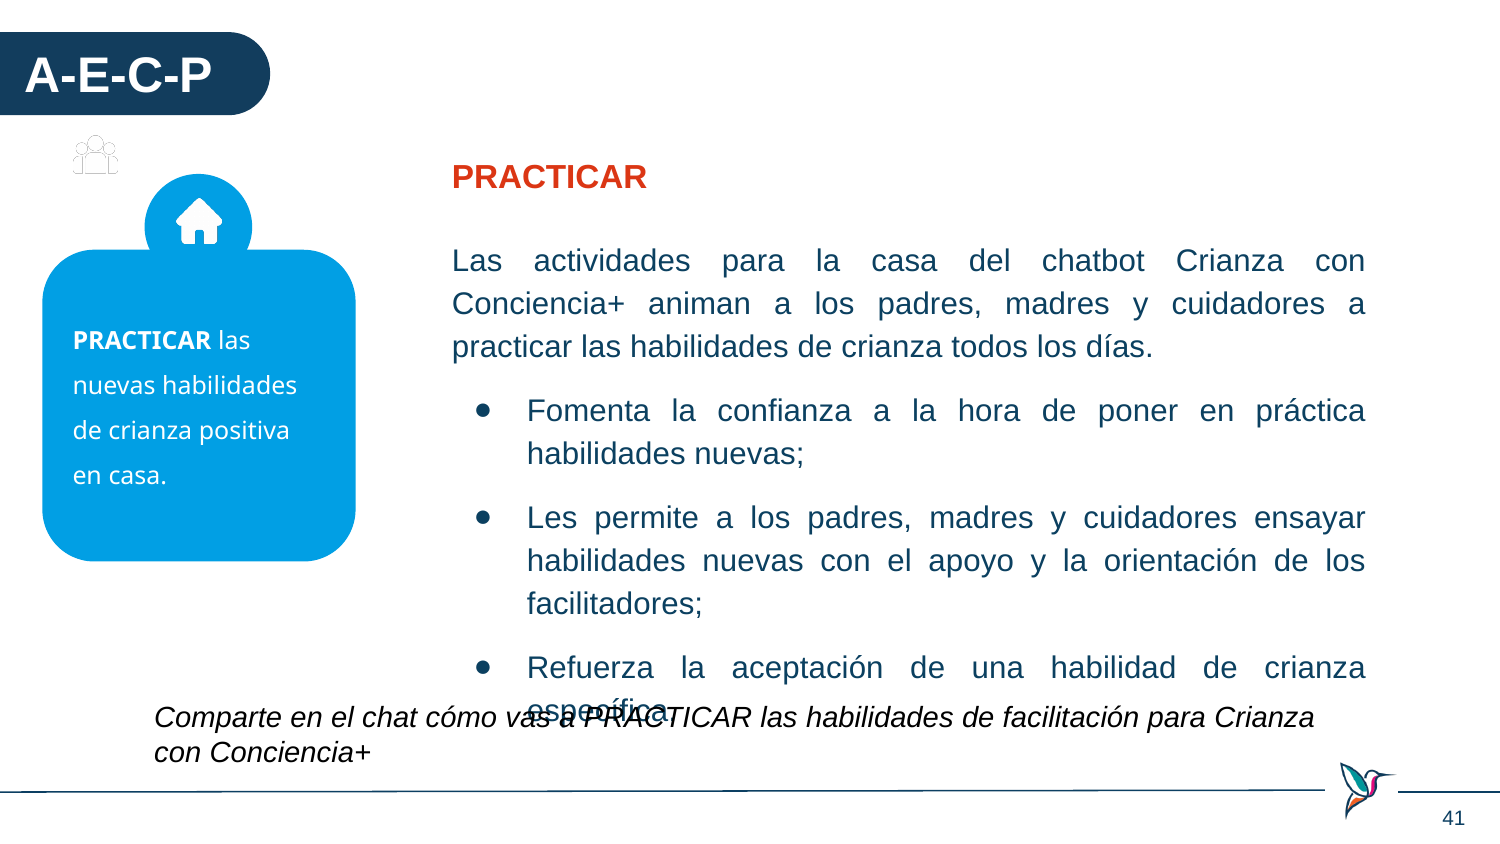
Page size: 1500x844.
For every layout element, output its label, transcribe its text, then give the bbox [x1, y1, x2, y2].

text_box PRACTICAR Las actividades para la casa del chatbot Crianza con Conciencia+ animan a los padres, madres y cuidadores a practicar las habilidades de crianza todos los días. Fomenta la confianza a la hora de poner en práctica habilidades nuevas; Les permite a los padres, madres y cuidadores ensayar habilidades nuevas con el apoyo y la orientación de los facilitadores; Refuerza la aceptación de una habilidad de crianza específica. [436, 147, 1383, 736]
picture [73, 131, 119, 177]
text_box Comparte en el chat cómo vas a PRACTICAR las habilidades de facilitación para Crianza con Conciencia+ [139, 683, 1361, 784]
picture [177, 199, 221, 243]
text_box PRACTICAR las nuevas habilidades de crianza positiva en casa. [42, 249, 356, 562]
picture [1338, 759, 1398, 823]
text_box [0, 32, 247, 116]
text_box A-E-C-P [9, 35, 592, 111]
text_box [144, 173, 253, 280]
